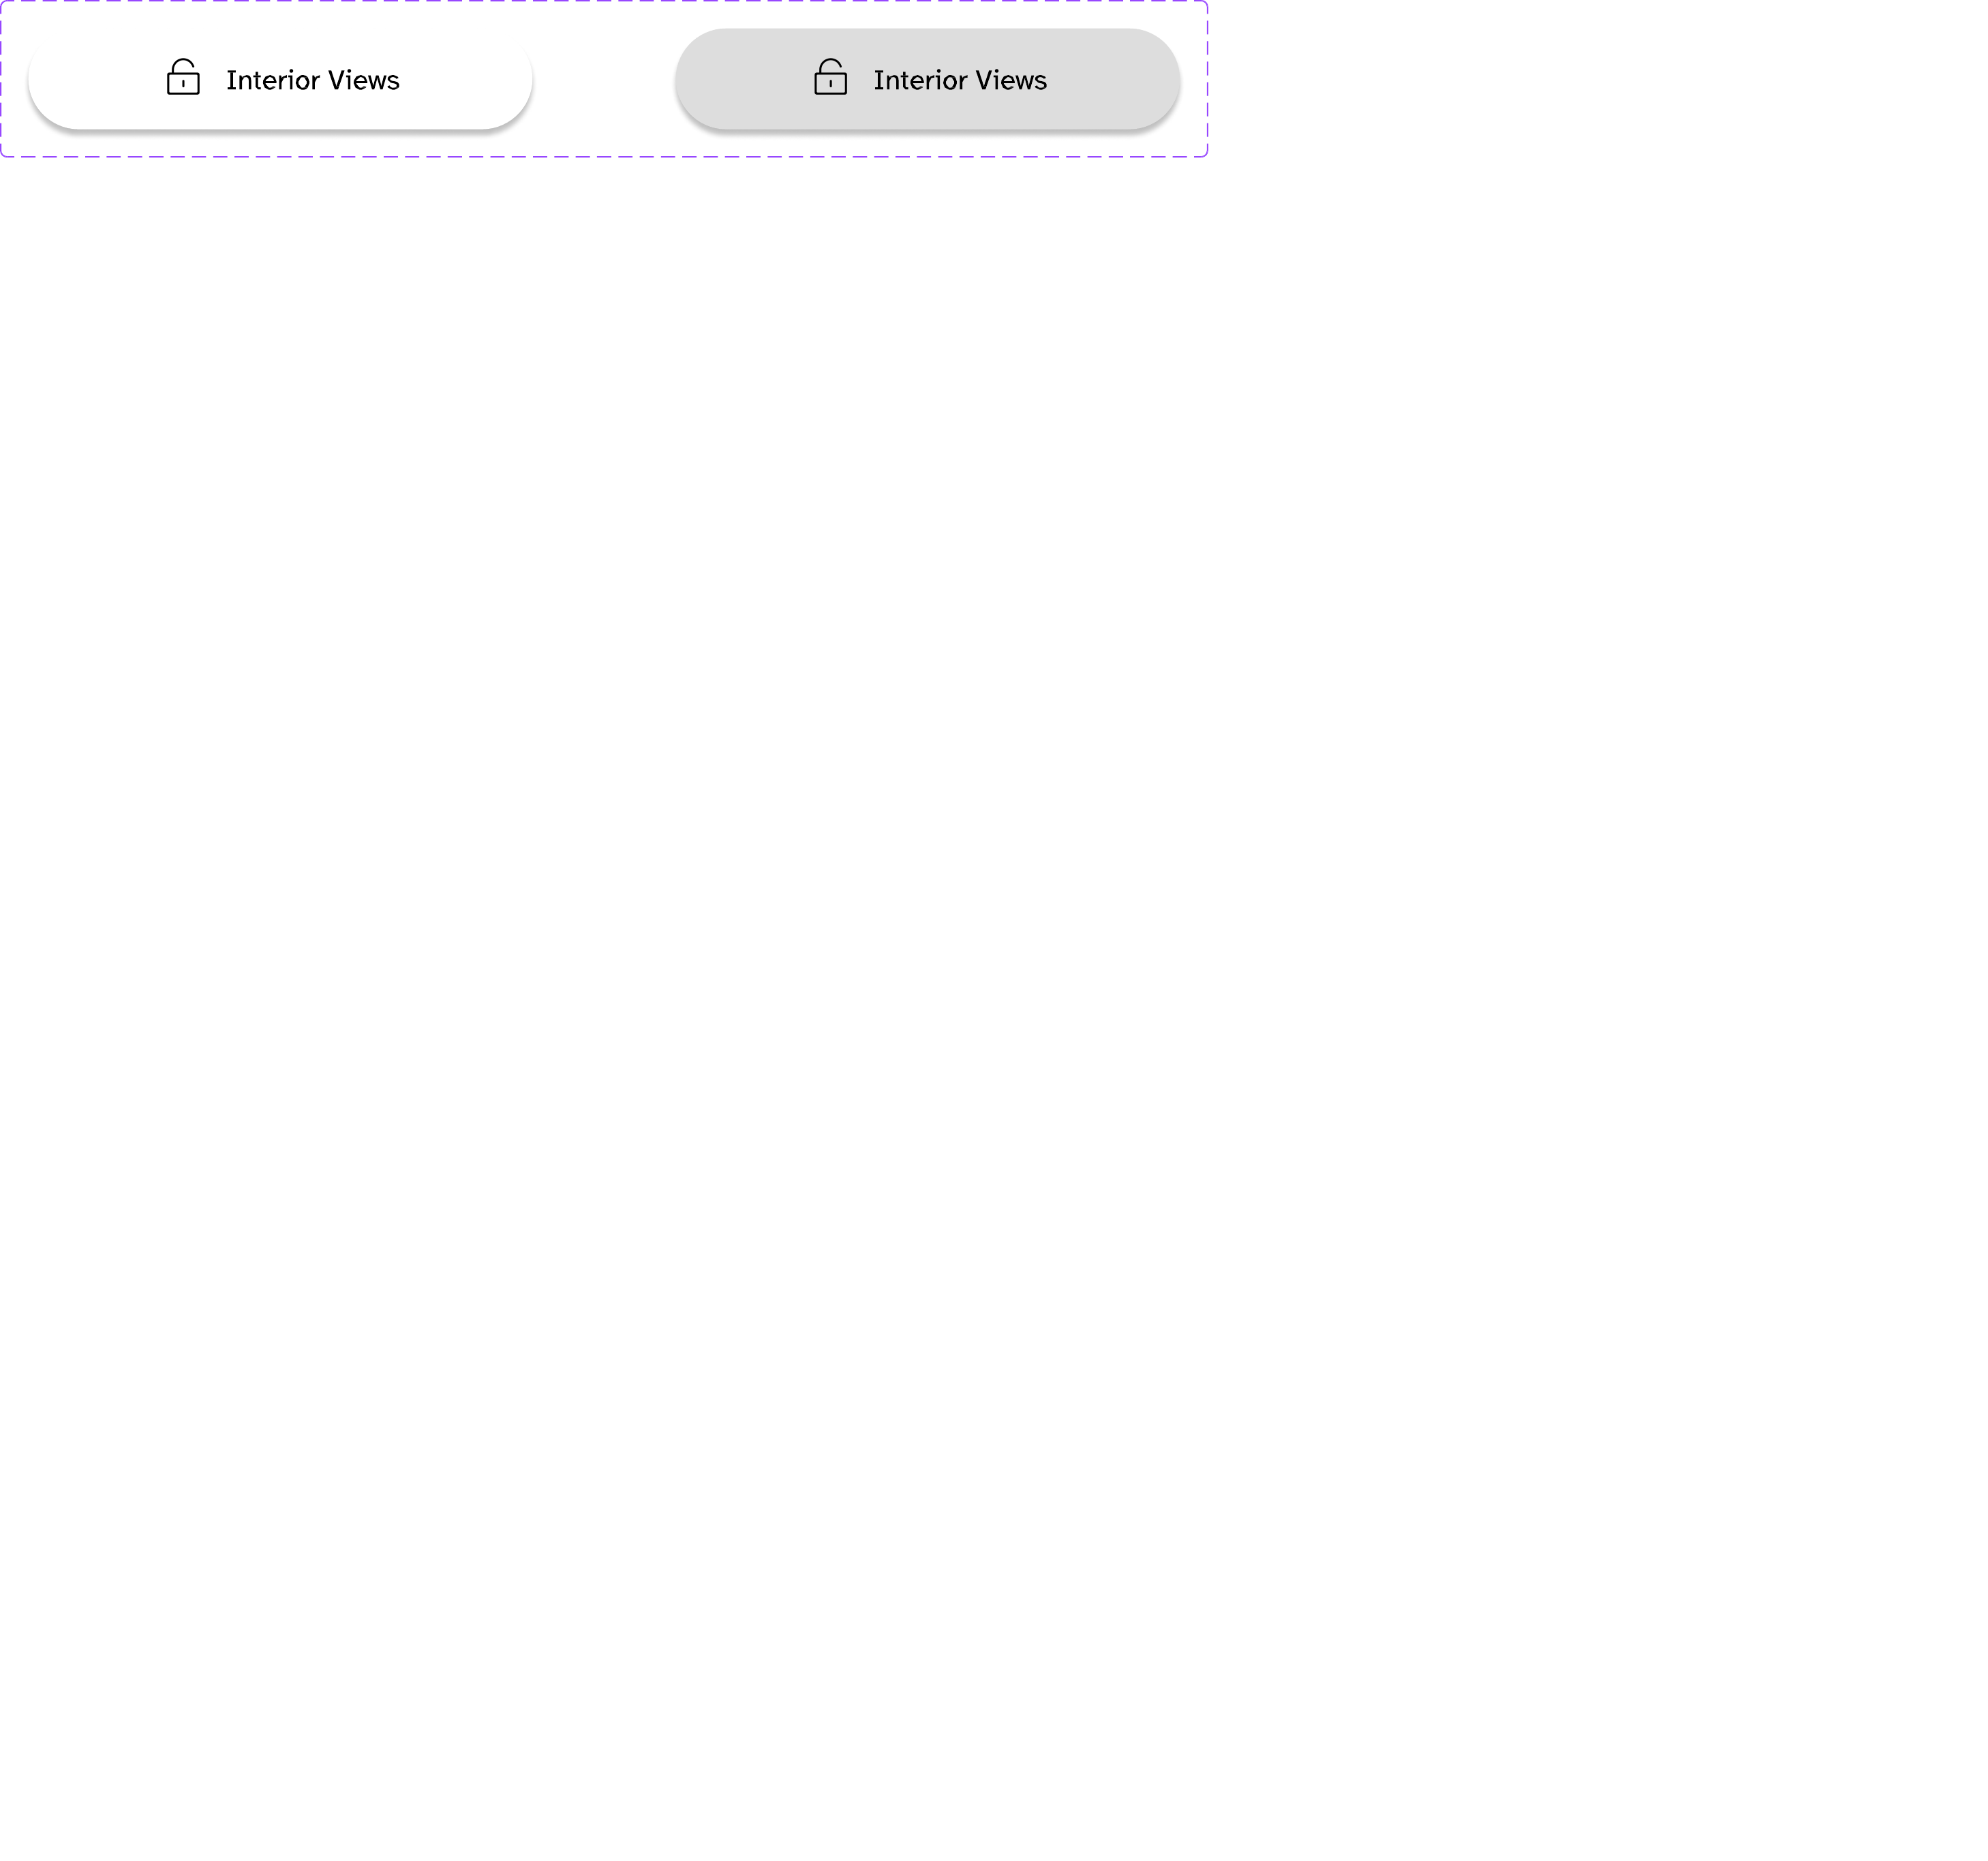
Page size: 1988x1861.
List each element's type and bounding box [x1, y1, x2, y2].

text_box [0, 0, 1209, 158]
